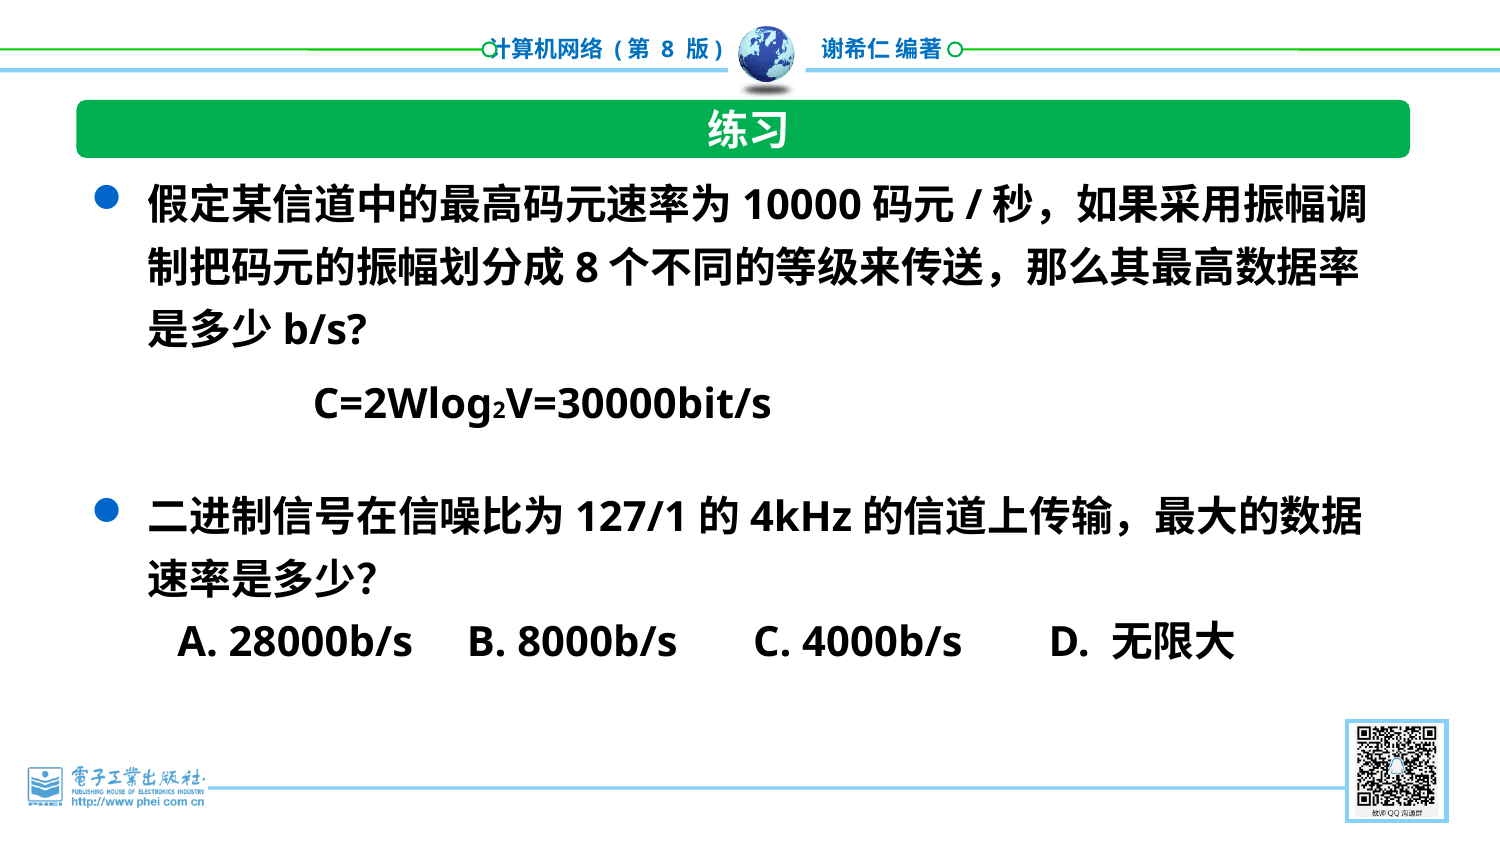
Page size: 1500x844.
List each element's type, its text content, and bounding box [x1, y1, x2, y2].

picture [23, 764, 208, 809]
list 假定某信道中的最高码元速率为10000码元/秒，如果采用振幅调制把码元的振幅划分成8个不同的等级来传送，那么其最高数据率是多少b/s? 二进制信号在信噪比为127/1的4kHz的信道上传输，最大的数据速率是多少？ A. 28000b/s B. 8000b/s C. 4000b/s D. 无限大 [76, 158, 1410, 712]
text_box C=2Wlog2V=30000bit/s [298, 356, 1037, 434]
picture [1355, 724, 1438, 817]
picture [736, 24, 796, 99]
list 练习 [204, 99, 1293, 158]
